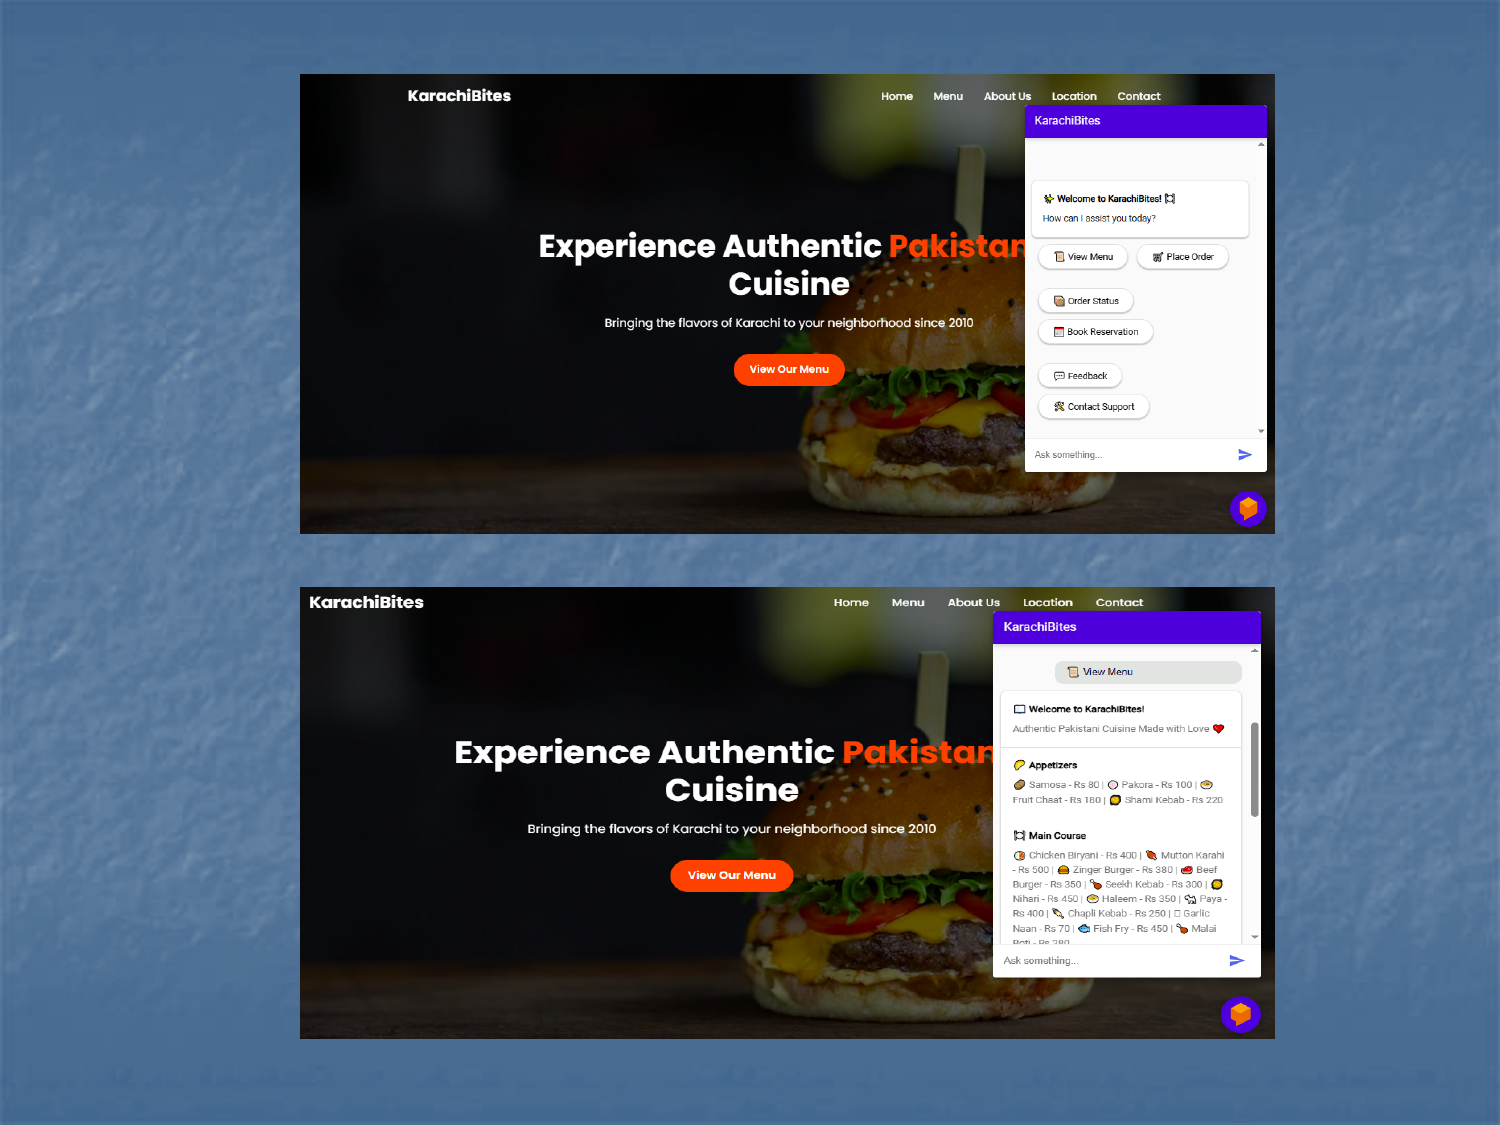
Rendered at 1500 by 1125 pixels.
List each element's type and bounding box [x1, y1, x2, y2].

picture [299, 74, 1276, 535]
picture [299, 587, 1276, 1039]
